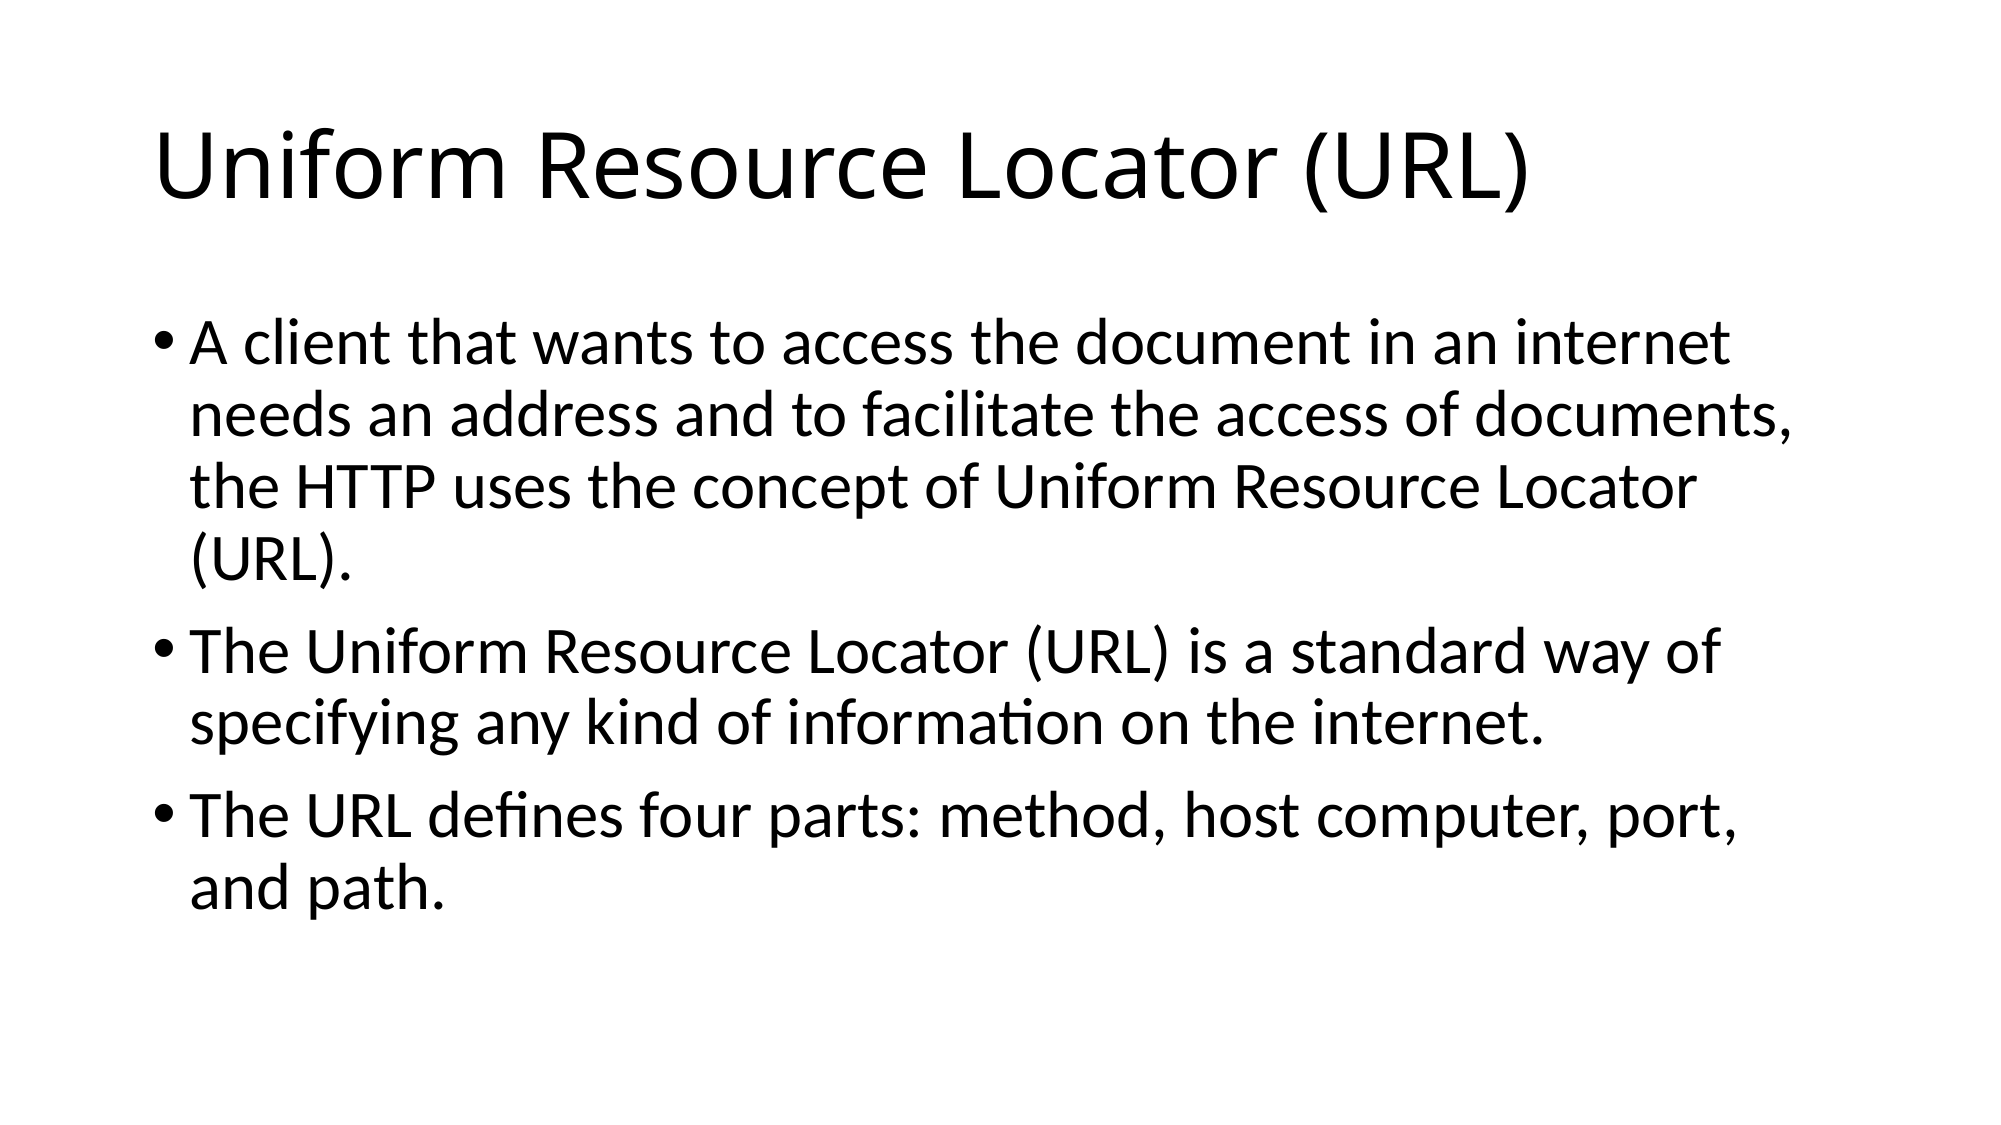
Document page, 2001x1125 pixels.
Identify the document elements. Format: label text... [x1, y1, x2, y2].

title Uniform Resource Locator (URL) [137, 59, 1863, 278]
list A client that wants to access the document in an internet needs an address and to facilitate the access of documents, the HTTP uses the concept of Uniform Resource Locator (URL). The Uniform Resource Locator (URL) is a standard way of specifying any kind of information on the internet. The URL defines four parts: method, host computer, port, and path. [137, 299, 1863, 1014]
